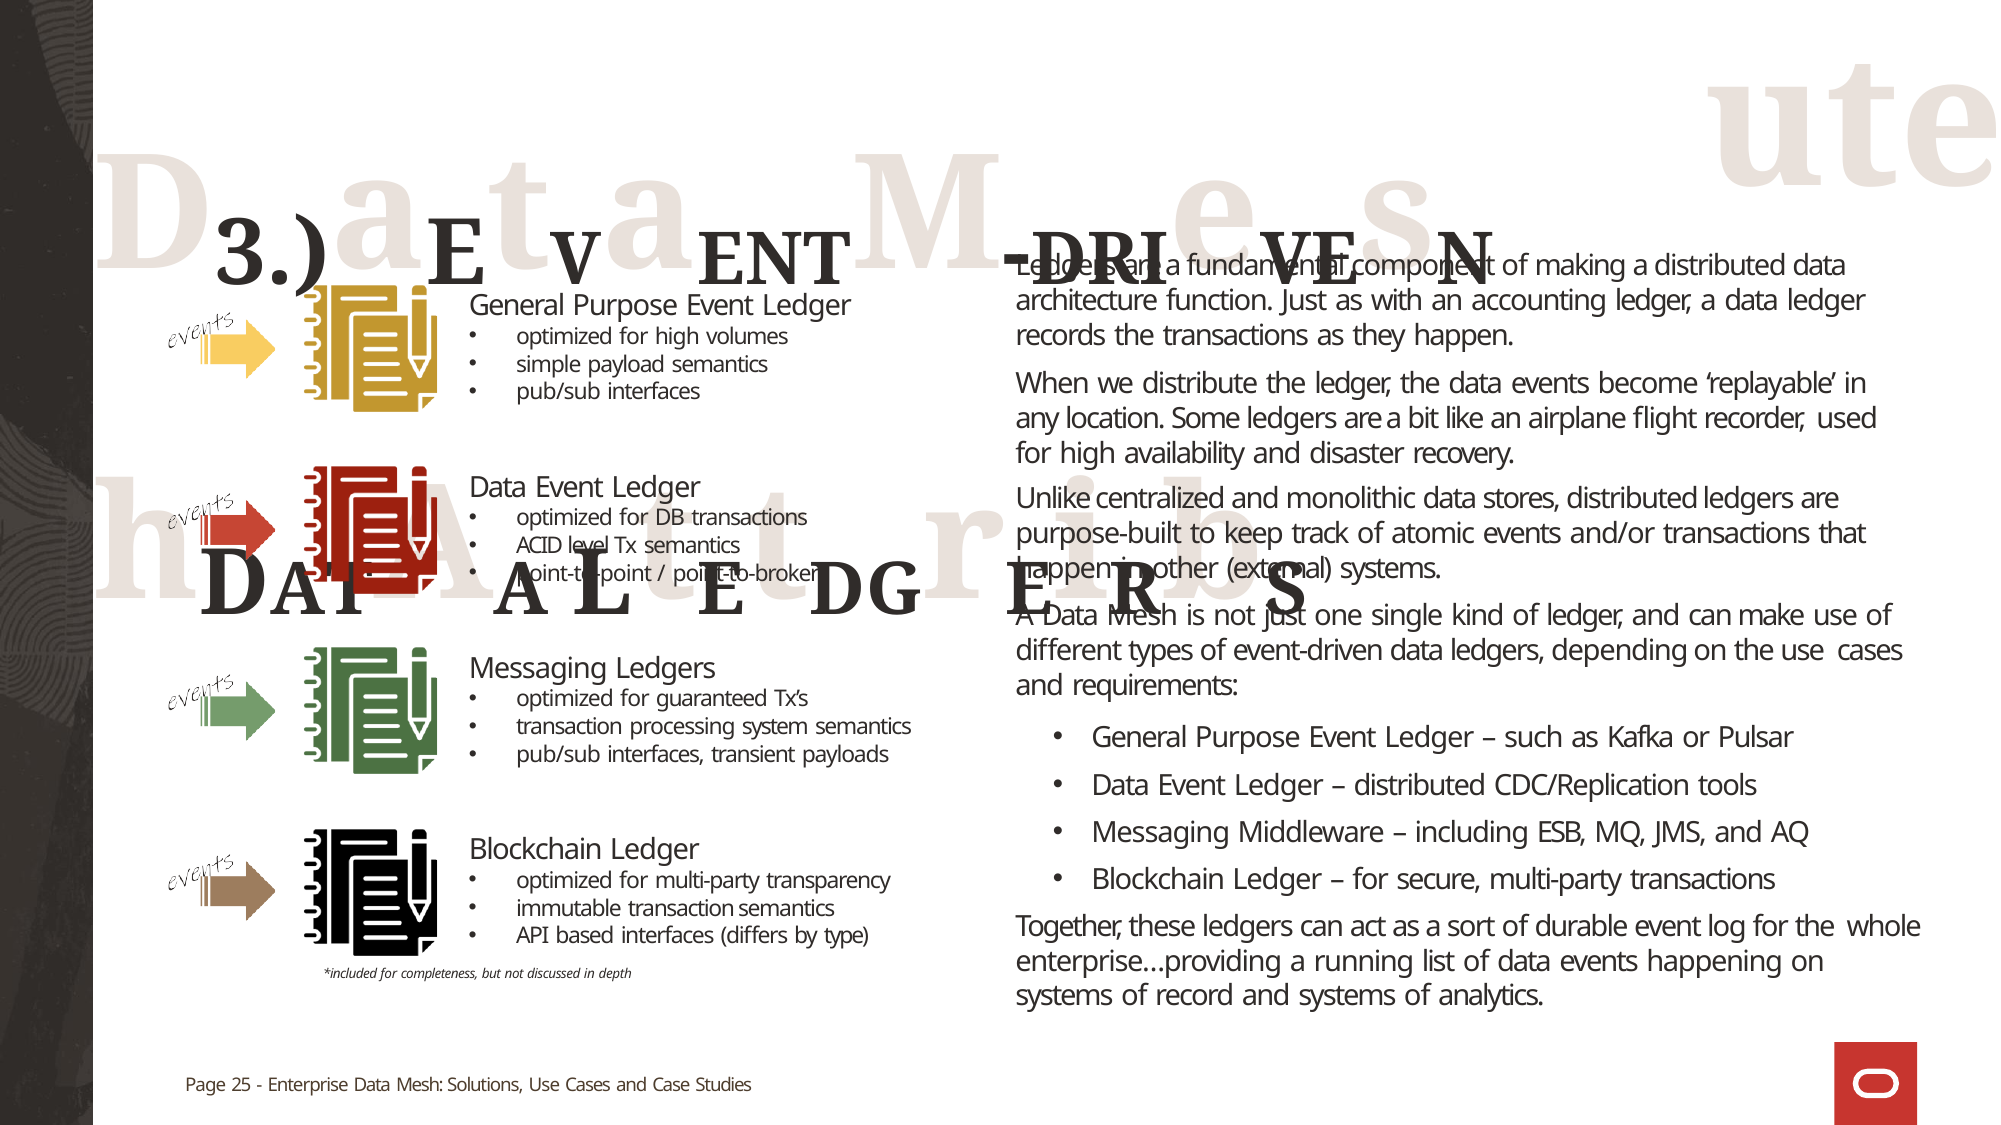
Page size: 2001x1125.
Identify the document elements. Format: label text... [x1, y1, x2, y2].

text_box [168, 674, 276, 741]
title D3.)aEtVaENTM-DRIeVEsN hDATAA LtEtDGrEiRbS [87, 7, 1641, 670]
text_box Ledgers are a fundamental component of making a distributed data architecture function. Just as with an accounting ledger, a data ledger records the transactions as they happen. When we distribute the ledger, the data events become ‘replayable’ in any location. Some ledgers are a bit like an airplane flight recorder, used for high availability and disaster recovery. Unlike centralized and monolithic data stores, distributed ledgers are purpose-built to keep track of atomic events and/or transactions that happen in other (external) systems. A Data Mesh is not just one single kind of ledger, and can make use of different types of event-driven data ledgers, depending on the use cases and requirements: [1013, 245, 1910, 702]
text_box [168, 854, 276, 921]
text_box Messaging Ledgers optimized for guaranteed Tx’s transaction processing system semantics pub/sub interfaces, transient payloads [466, 647, 932, 767]
text_box [303, 829, 320, 956]
text_box [0, 0, 93, 1125]
text_box Data Event Ledger optimized for DB transactions ACID level Tx semantics point-to-point / point-to-broker [466, 465, 843, 586]
text_box Together, these ledgers can act as a sort of durable event log for the whole enterprise…providing a running list of data events happening on systems of record and systems of analytics. [1013, 906, 1926, 1013]
text_box General Purpose Event Ledger optimized for high volumes simple payload semantics pub/sub interfaces [466, 284, 863, 405]
text_box General Purpose Event Ledger – such as Kafka or Pulsar Data Event Ledger – distributed CDC/Replication tools Messaging Middleware – including ESB, MQ, JMS, and AQ Blockchain Ledger – for secure, multi-party transactions [1050, 702, 1834, 896]
text_box [303, 466, 438, 594]
text_box [168, 312, 276, 379]
text_box [303, 647, 438, 774]
text_box Blockchain Ledger optimized for multi-party transparency immutable transaction semantics API based interfaces (differs by type) *included for completeness, but not discussed in depth [320, 828, 909, 982]
text_box ute [1701, 0, 2000, 222]
text_box [303, 285, 438, 412]
slide_number Page 25 - Enterprise Data Mesh: Solutions, Use Cases and Case Studies [182, 1069, 788, 1125]
text_box [168, 493, 276, 560]
